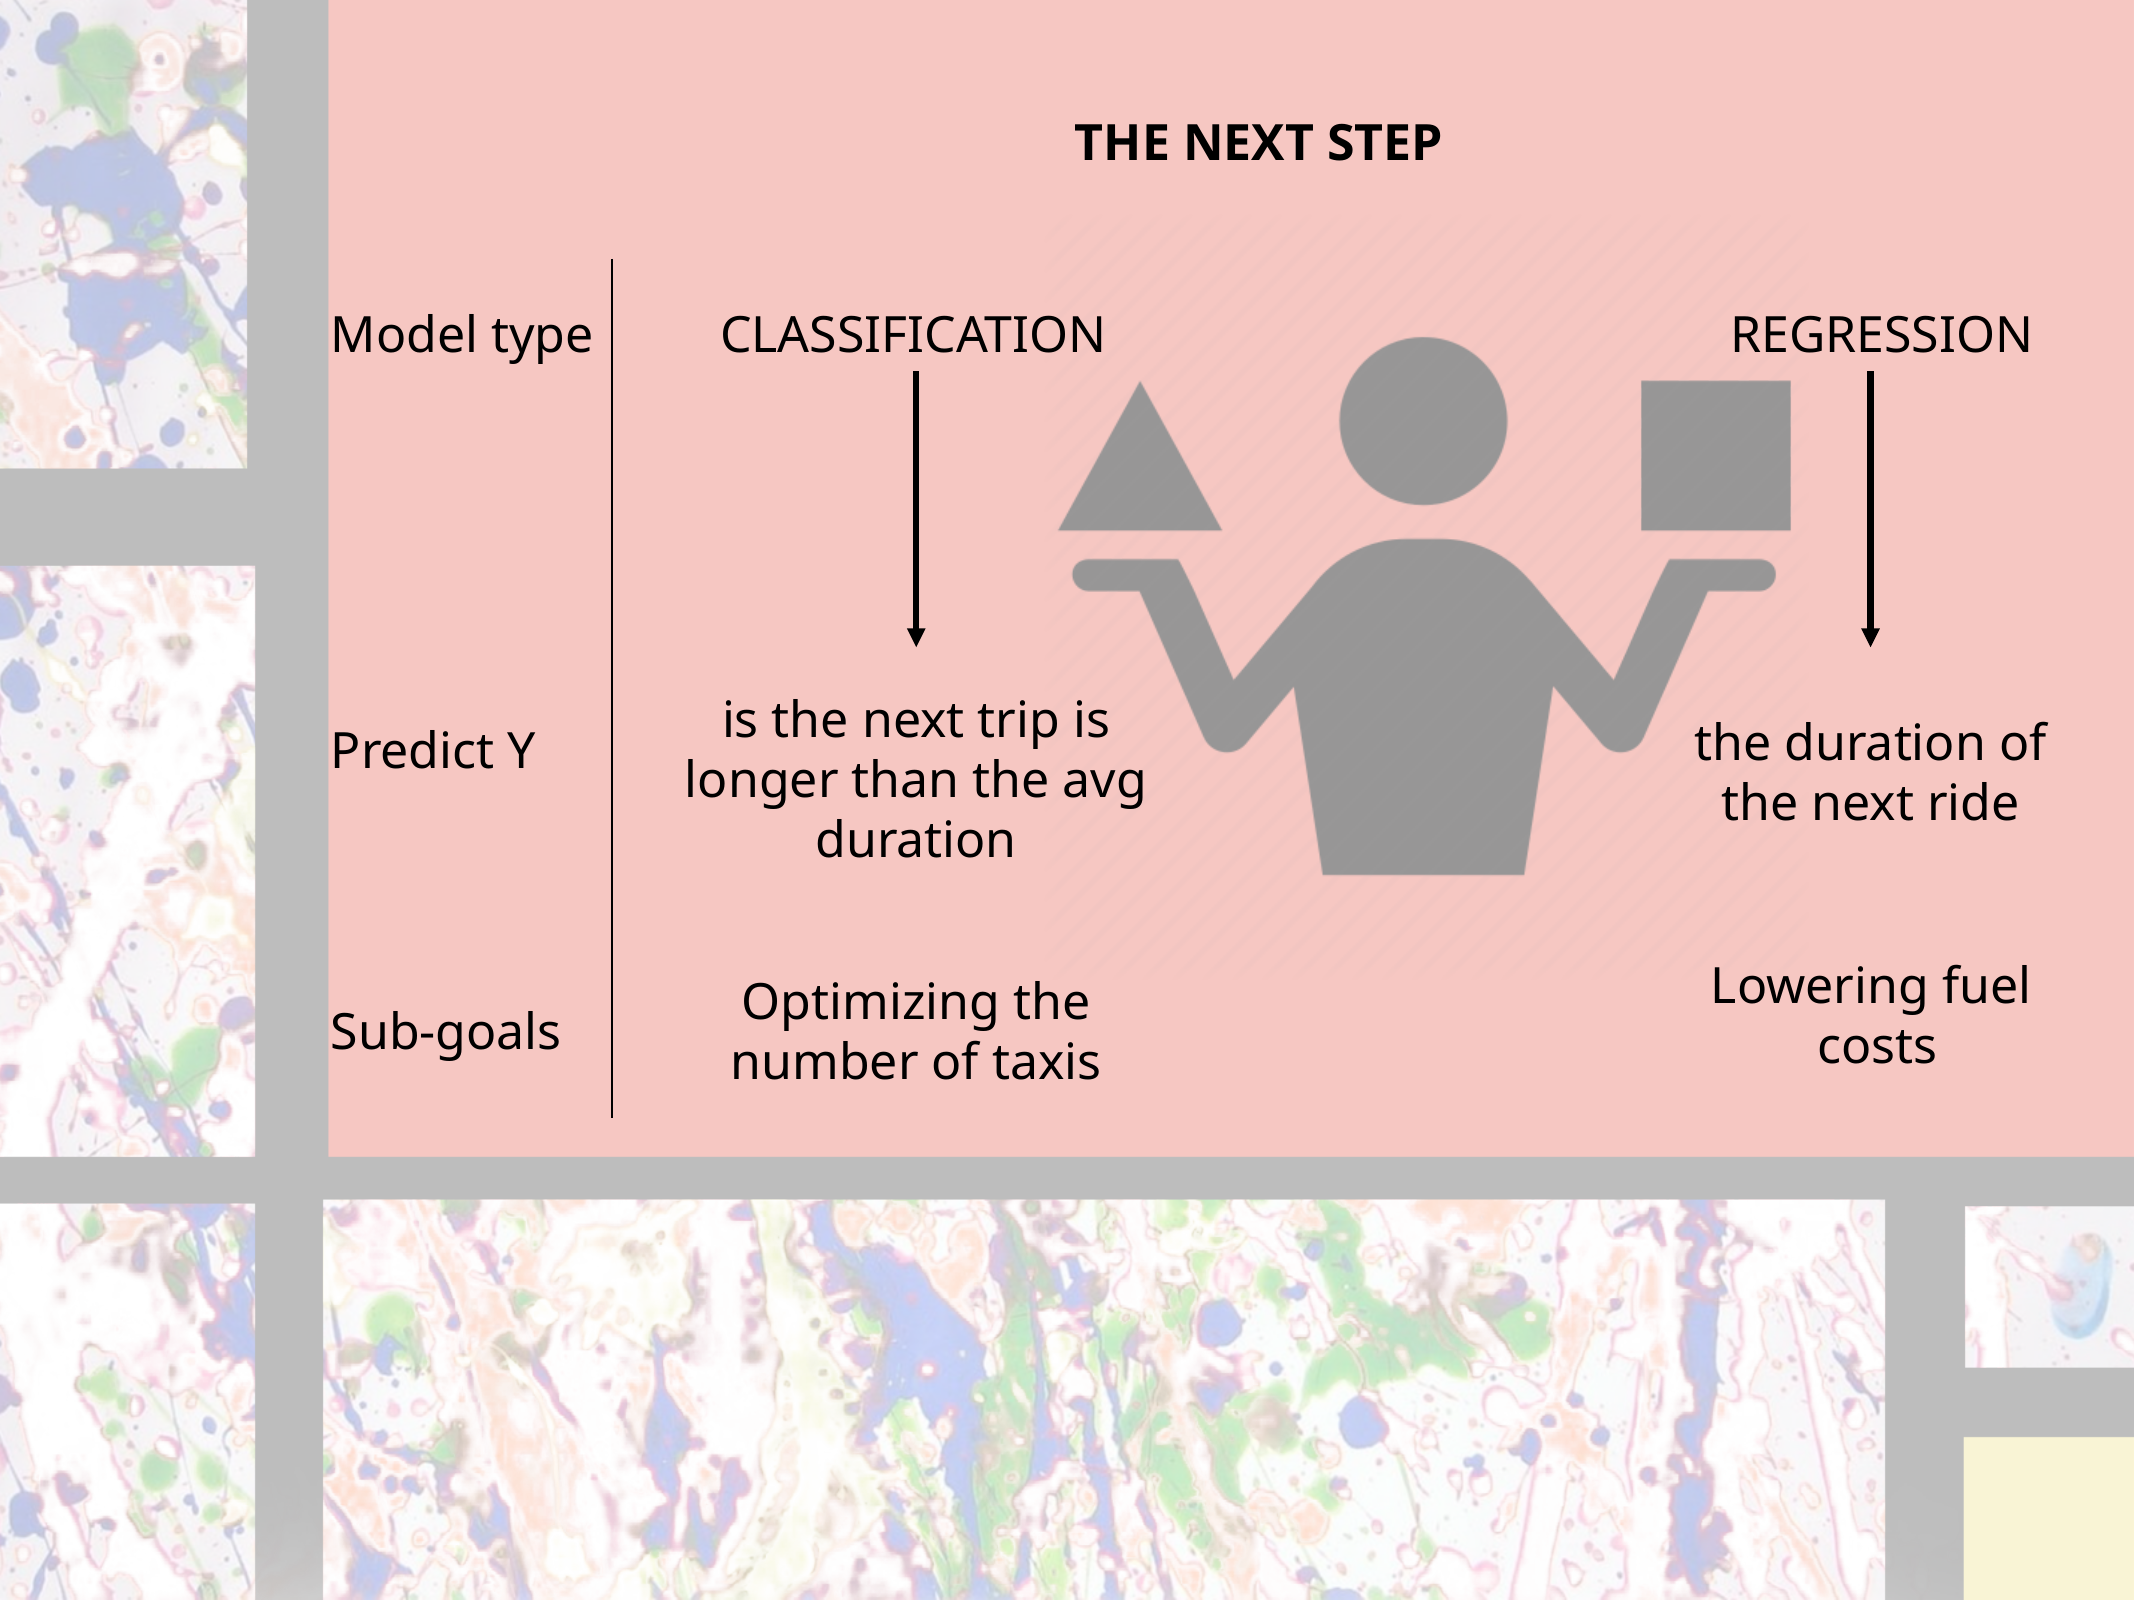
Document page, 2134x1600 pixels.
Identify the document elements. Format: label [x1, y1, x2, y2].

picture [0, 0, 2134, 1600]
text_box [665, 944, 2134, 1099]
text_box [916, 370, 1871, 648]
text_box [693, 847, 2059, 944]
text_box [642, 700, 2066, 847]
text_box [322, 258, 613, 1119]
text_box [693, 213, 2059, 700]
